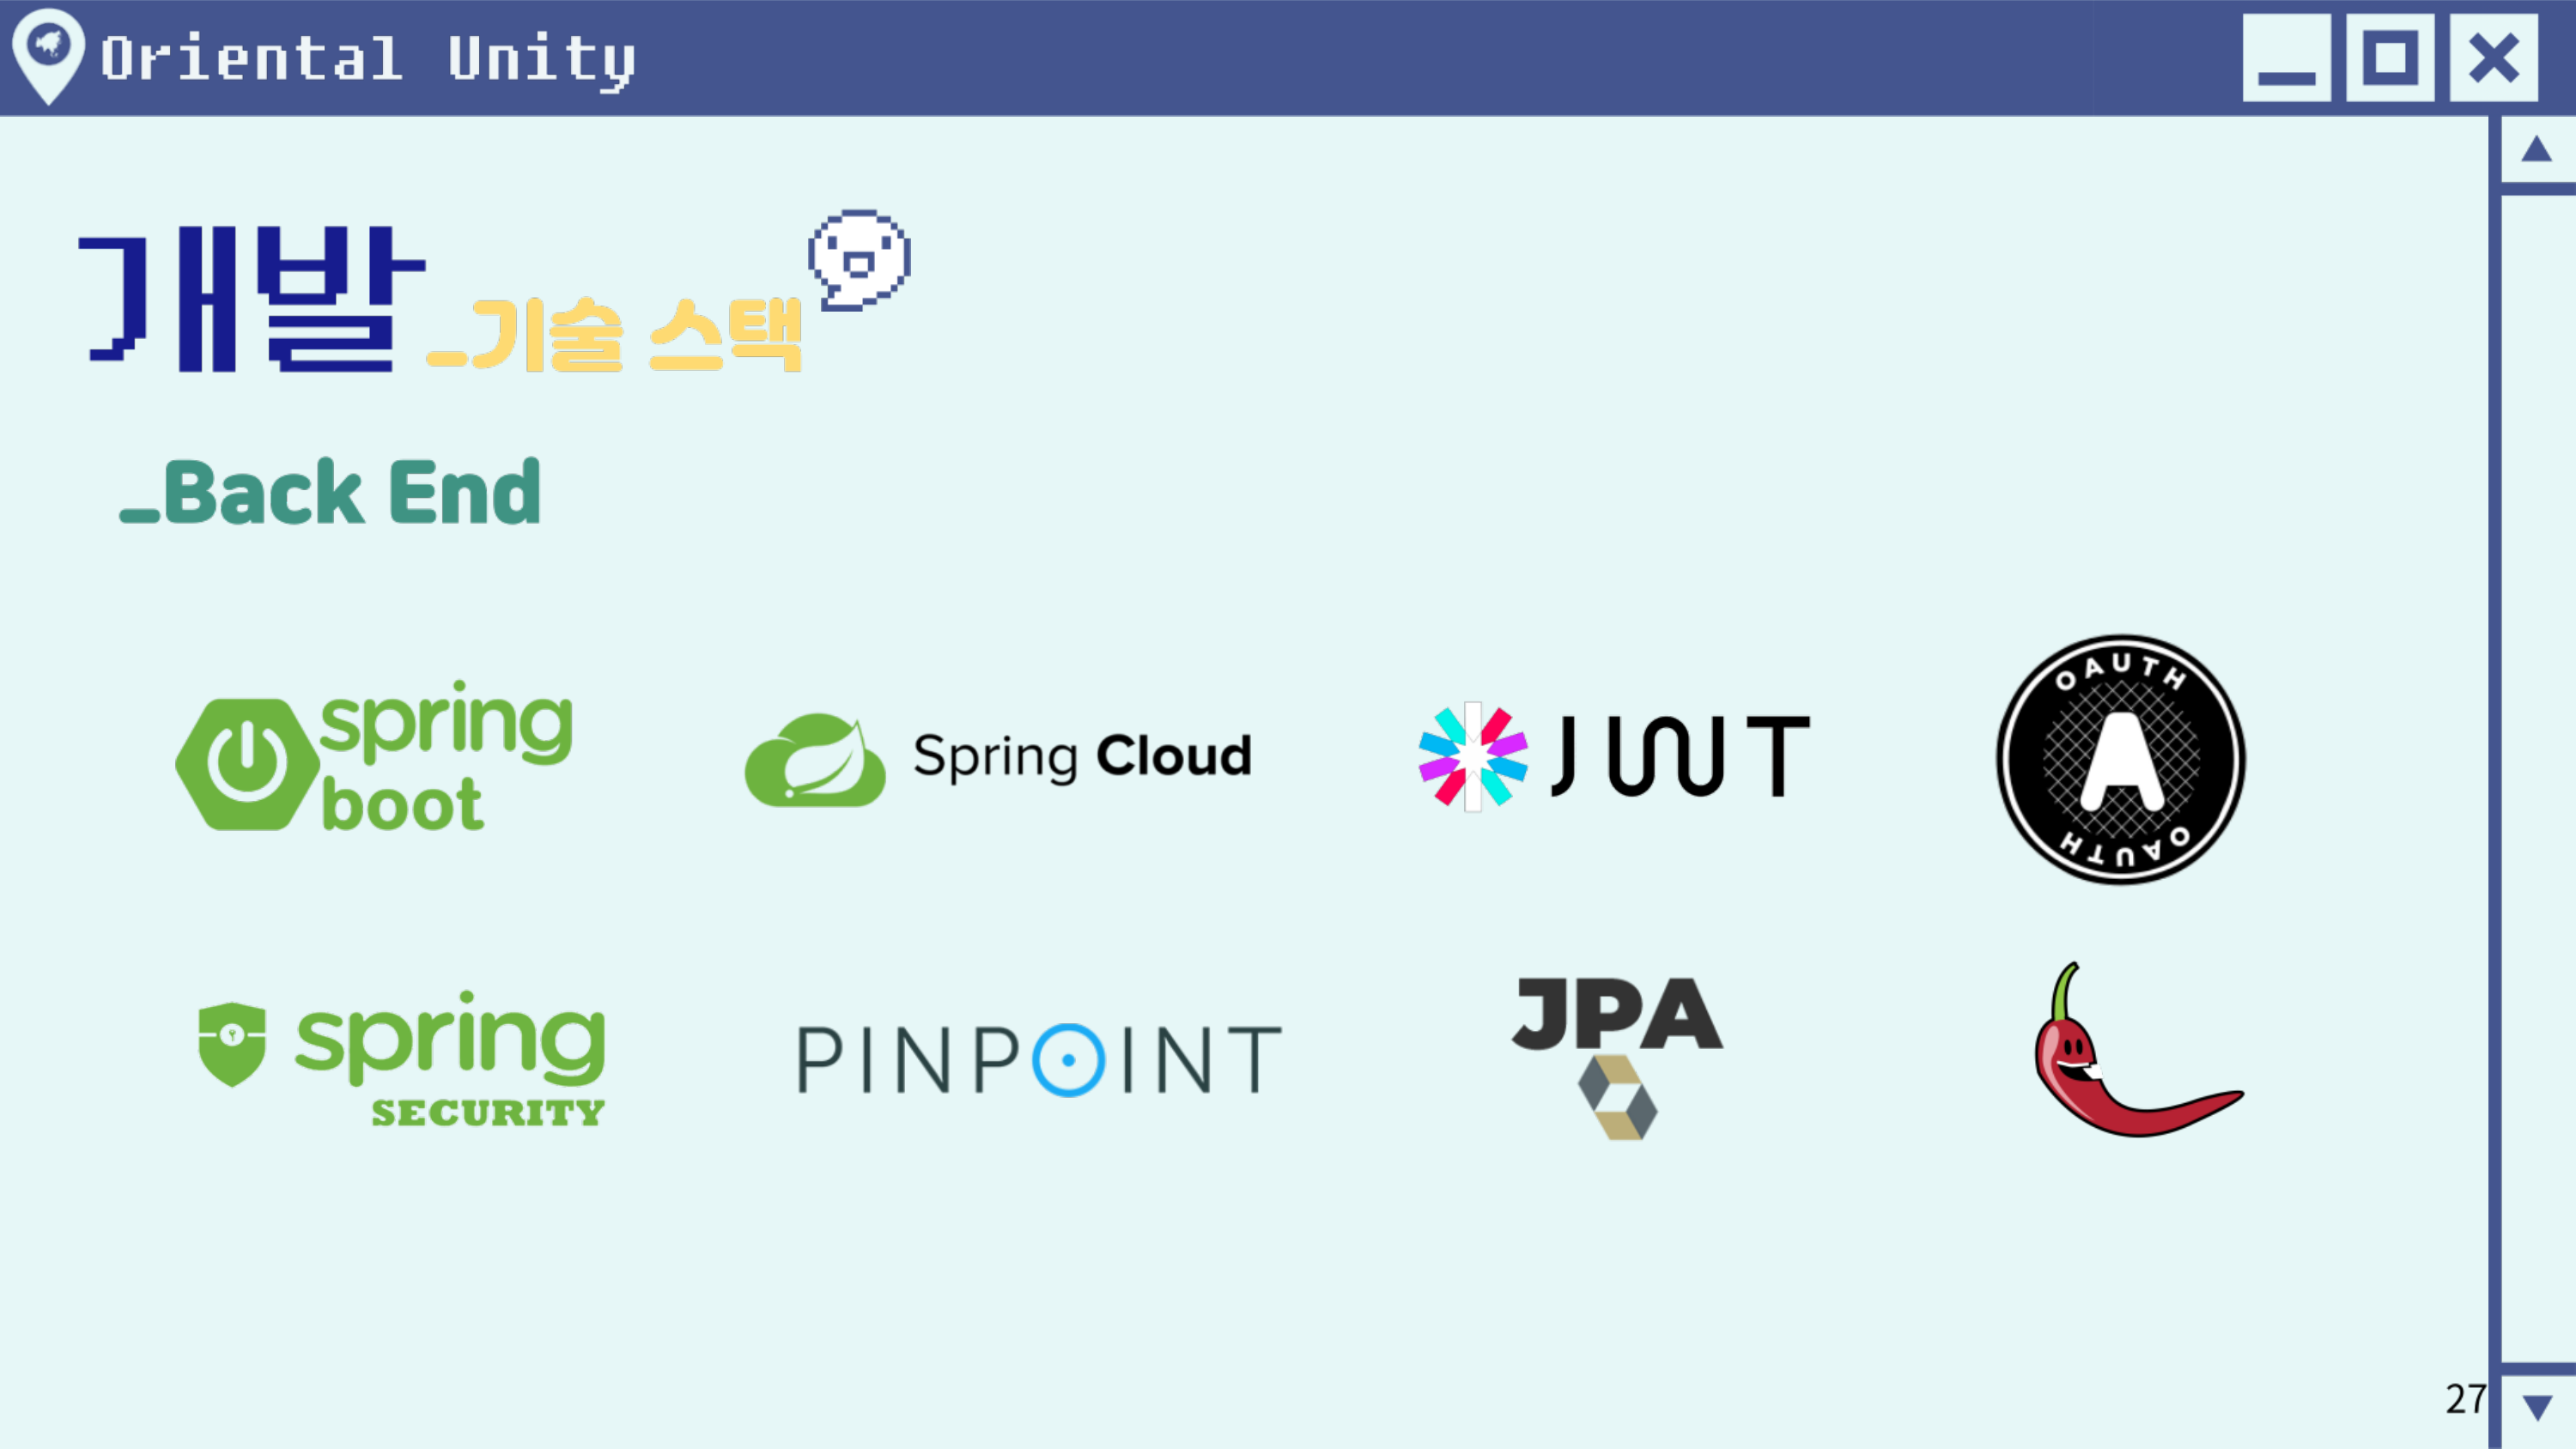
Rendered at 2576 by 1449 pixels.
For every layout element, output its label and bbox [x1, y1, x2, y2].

text_box [808, 208, 912, 312]
text_box [2488, 127, 2576, 1344]
text_box [0, 0, 2576, 118]
picture [2004, 1346, 2576, 1449]
text_box [8, 2, 674, 112]
text_box [152, 603, 2271, 1276]
picture [3, 63, 876, 621]
